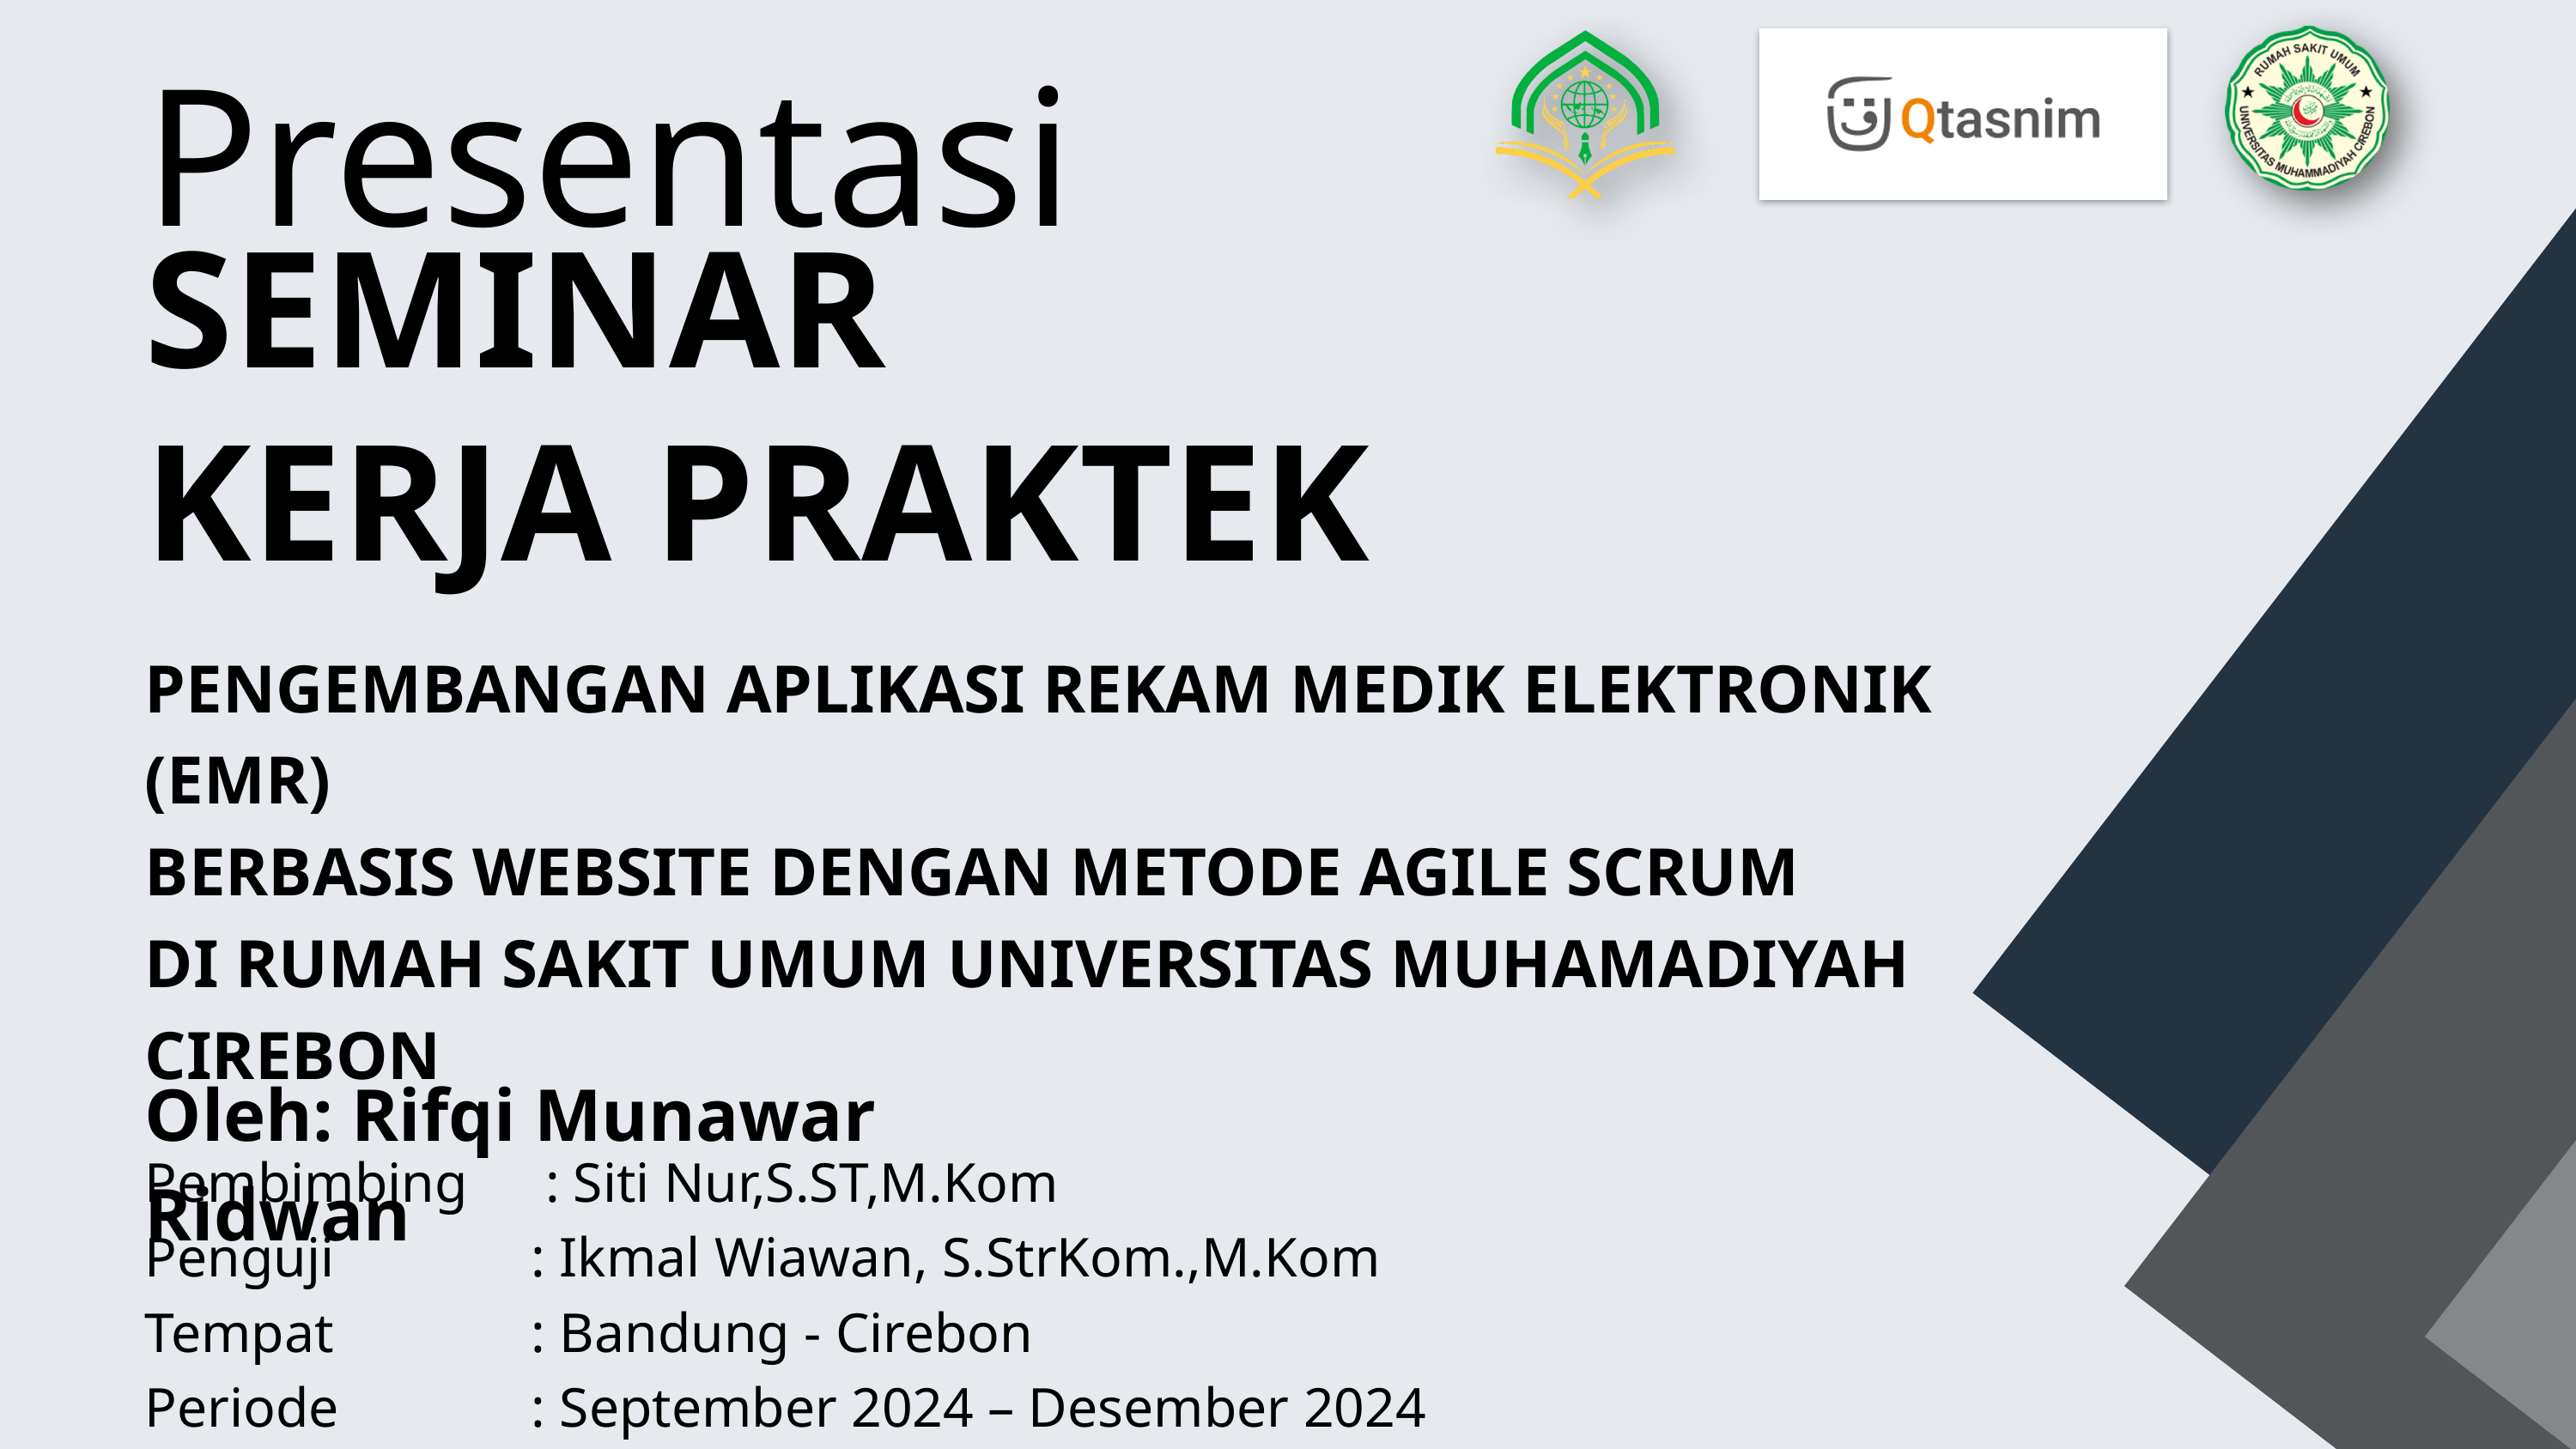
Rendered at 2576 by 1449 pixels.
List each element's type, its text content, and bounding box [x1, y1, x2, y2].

picture [2224, 26, 2390, 191]
text_box SEMINAR KERJA PRAKTEK [144, 207, 1966, 594]
text_box PENGEMBANGAN APLIKASI REKAM MEDIK ELEKTRONIK (EMR) BERBASIS WEBSITE DENGAN METODE AGILE SCRUM DI RUMAH SAKIT UMUM UNIVERSITAS MUHAMADIYAH CIREBON [144, 634, 1966, 1093]
text_box Pembimbing : Siti Nur,S.ST,M.Kom Penguji : Ikmal Wiawan, S.StrKom.,M.Kom Tempat : Bandung - Cirebon Periode : September 2024 – Desember 2024 [144, 1137, 1516, 1438]
picture [1771, 40, 2155, 188]
picture [1481, 11, 1686, 215]
text_box Presentasi [144, 0, 1406, 207]
text_box Oleh: Rifqi Munawar Ridwan [144, 1093, 1151, 1256]
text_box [1972, 0, 2576, 1449]
